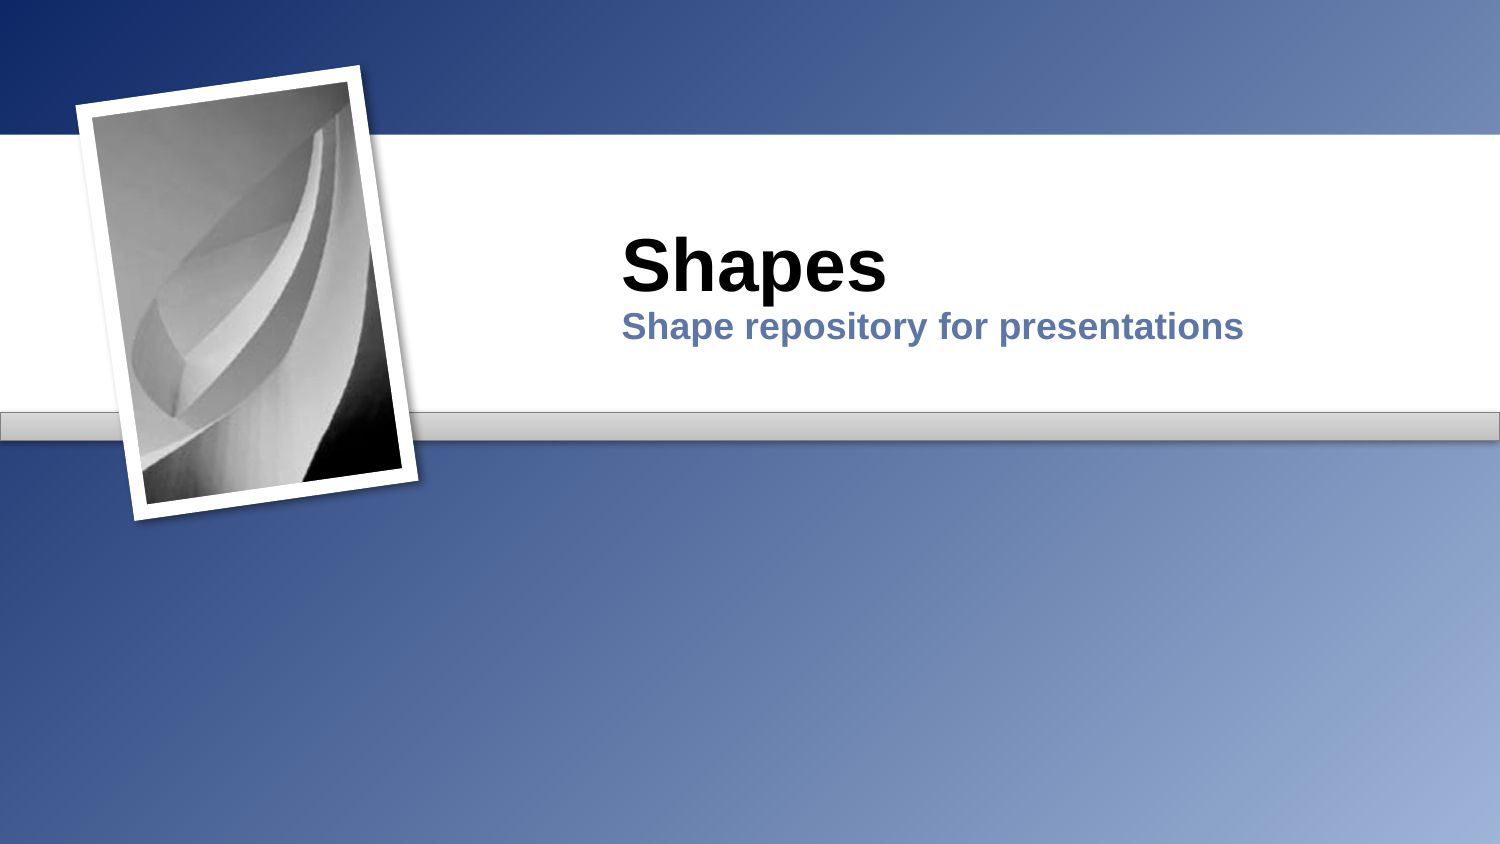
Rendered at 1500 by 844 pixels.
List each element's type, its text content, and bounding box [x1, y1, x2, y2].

title Shapes [621, 209, 1500, 266]
list Shape repository for presentations [621, 289, 1500, 403]
picture [93, 82, 401, 504]
